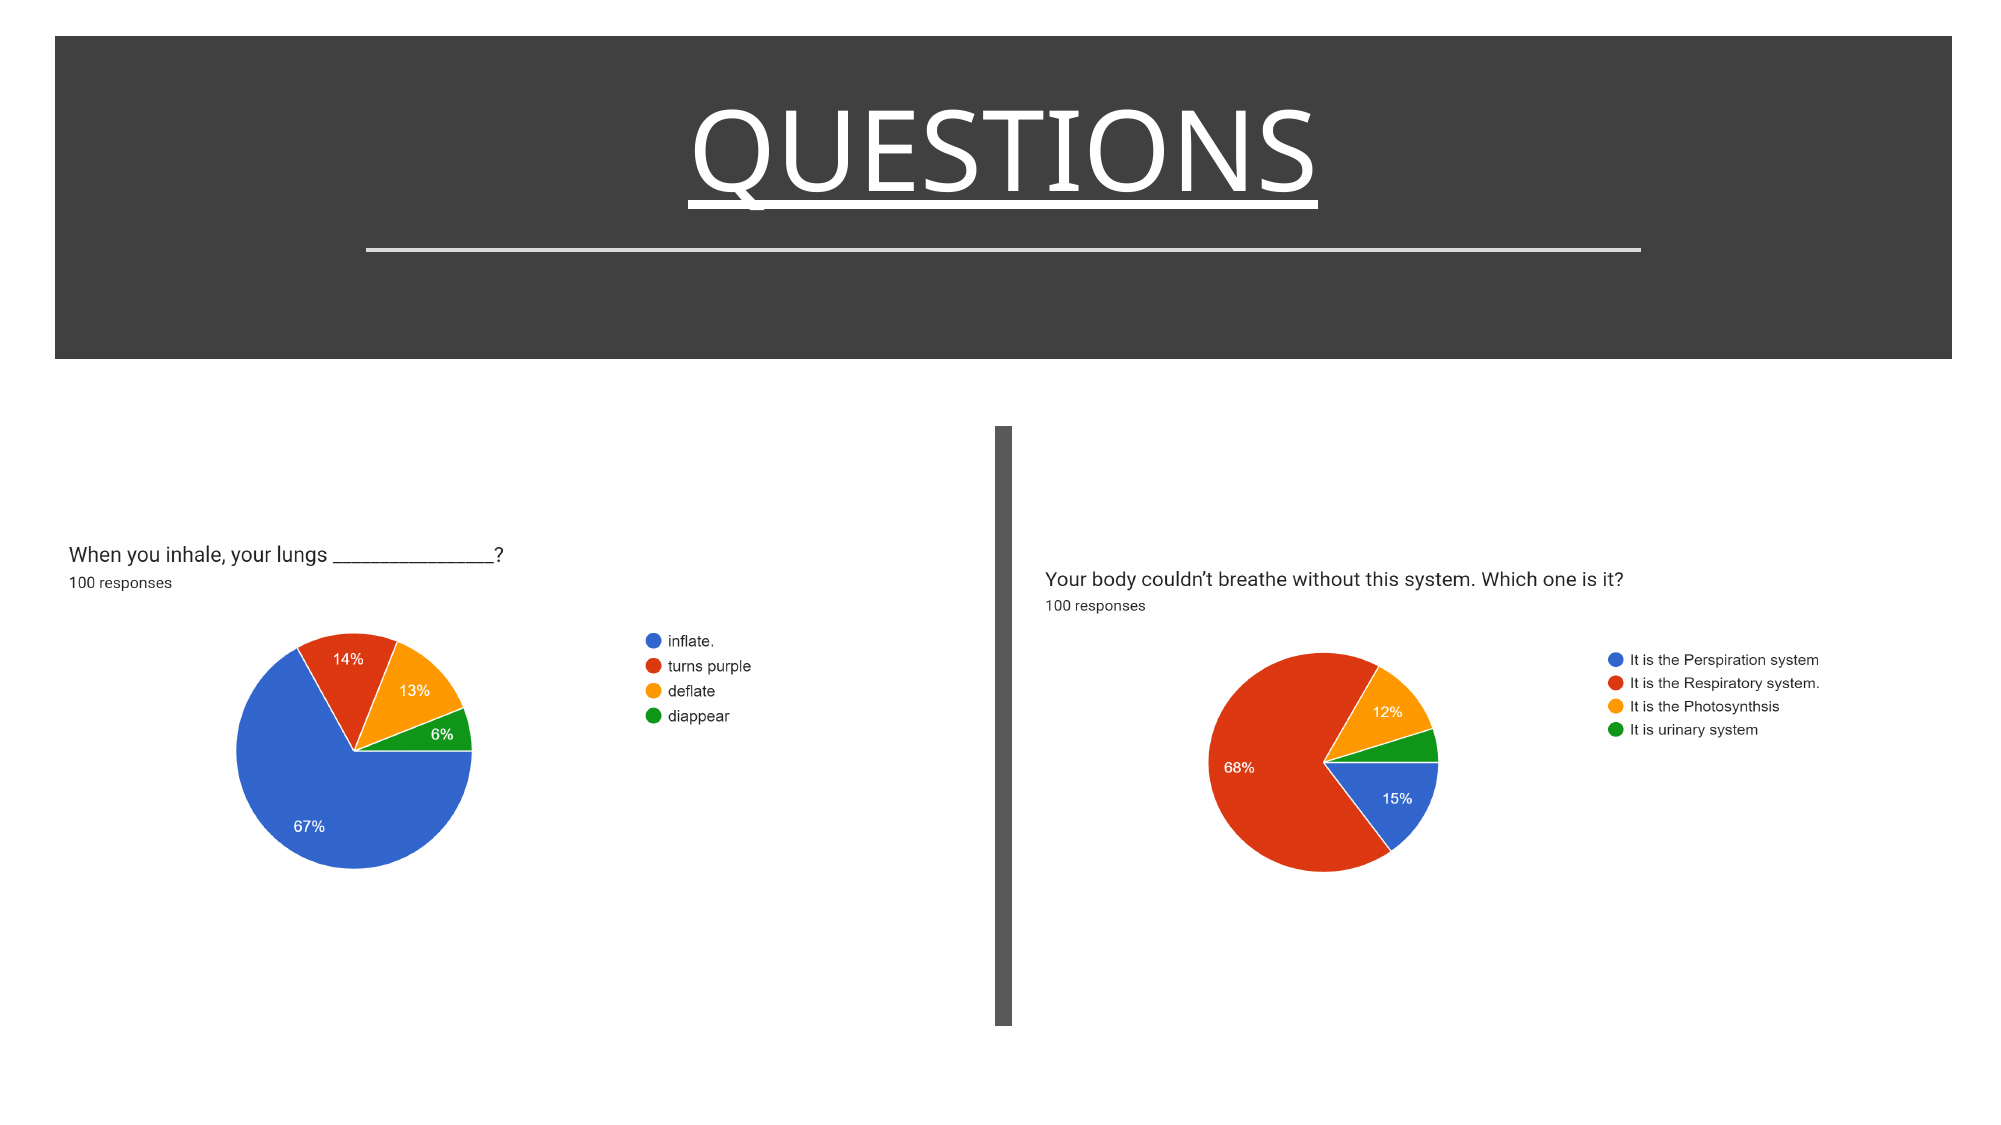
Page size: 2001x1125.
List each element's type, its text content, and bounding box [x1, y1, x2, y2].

picture [1014, 537, 1953, 914]
picture [37, 509, 999, 914]
text_box QUESTIONS [89, 71, 1917, 224]
text_box [64, 45, 1942, 350]
